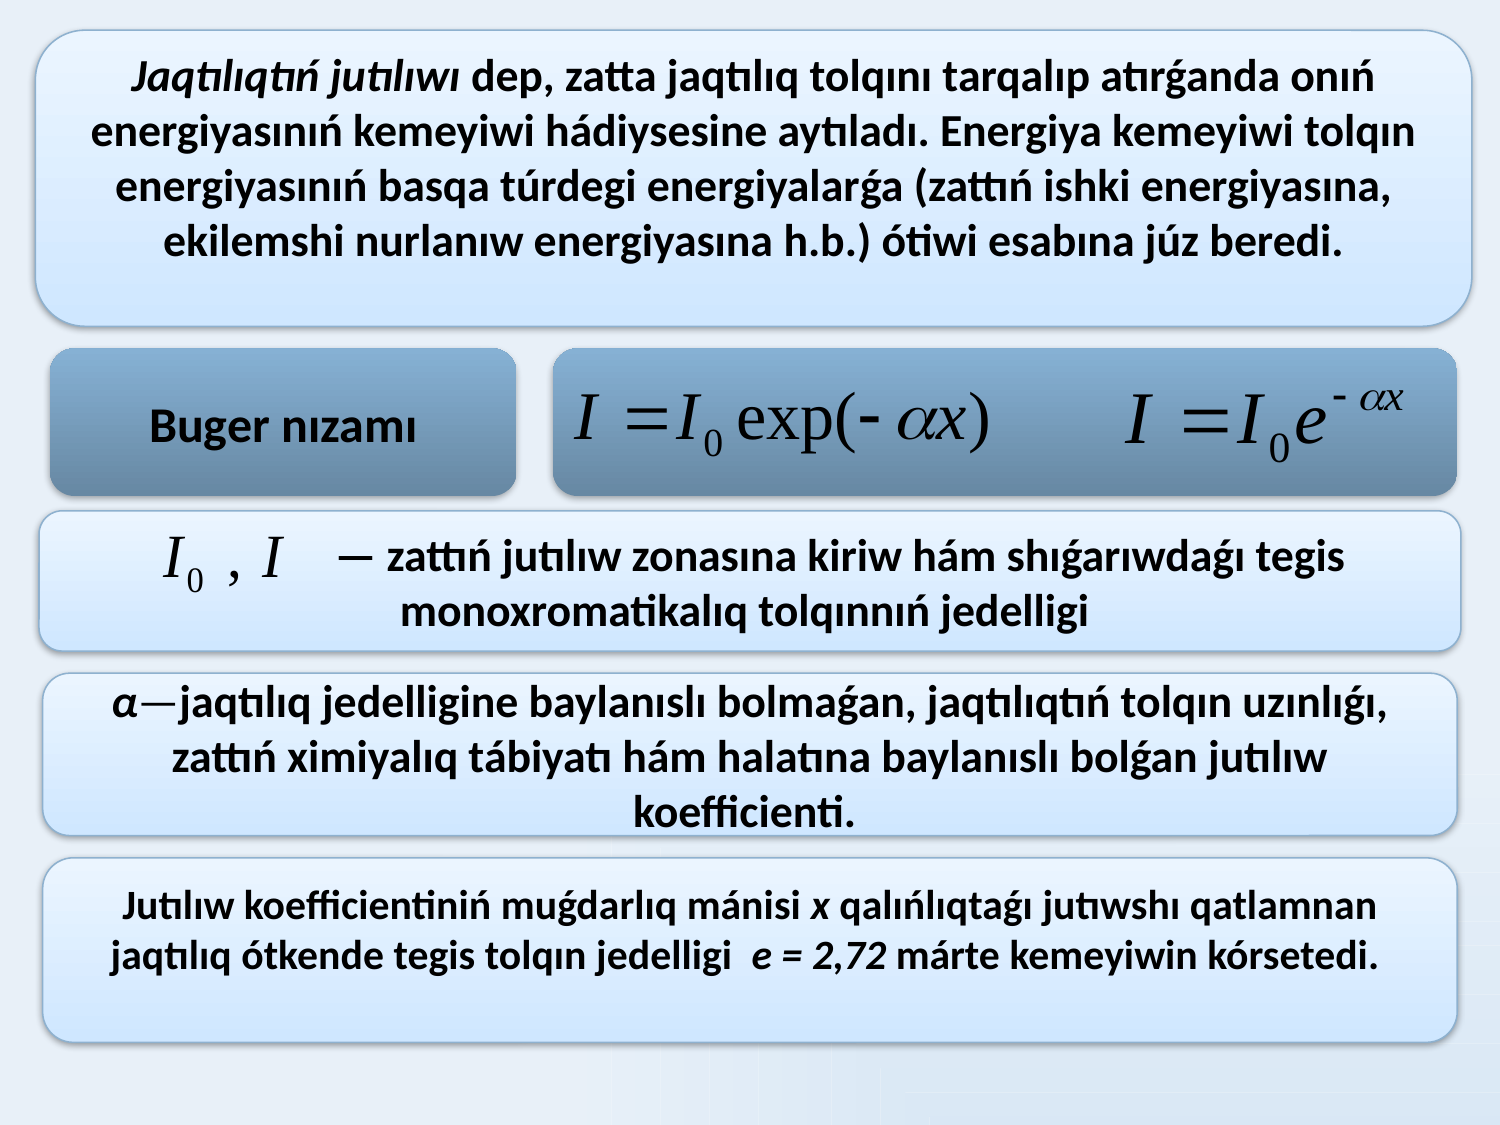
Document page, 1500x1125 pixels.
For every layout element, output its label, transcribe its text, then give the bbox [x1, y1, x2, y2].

text_box Buger nızamı [49, 348, 517, 497]
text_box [152, 515, 301, 609]
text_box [561, 370, 1006, 474]
text_box — zattıń jutılıw zonasına kiriw hám shıǵarıwdaǵı tegis monoxromatikalıq tolqınnıń jedelligi [38, 510, 1462, 652]
text_box α—jaqtılıq jedelligine baylanıslı bolmaǵan, jaqtılıqtıń tolqın uzınlıǵı, zattıń ximiyalıq tábiyatı hám halatına baylanıslı bolǵan jutılıw koefficienti. [41, 672, 1459, 837]
text_box Jaqtılıqtıń jutılıwı dep, zatta jaqtılıq tolqını tarqalıp atırǵanda onıń energiyasınıń kemeyiwi hádiysesine aytıladı. Energiya kemeyiwi tolqın energiyasınıń basqa túrdegi energiyalarǵa (zattıń ishki energiyasına, ekilemshi nurlanıw energiyasına h.b.) ótiwi esabına júz beredi. [34, 75, 1473, 328]
text_box Jutılıw koefficientiniń muǵdarlıq mánisi x qalıńlıqtaǵı jutıwshı qatlamnan jaqtılıq ótkende tegis tolqın jedelligi е = 2,72 márte kemeyiwin kórsetedi. [41, 857, 1459, 1044]
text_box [1111, 363, 1419, 482]
text_box [0, 0, 1500, 75]
text_box [553, 348, 1458, 497]
